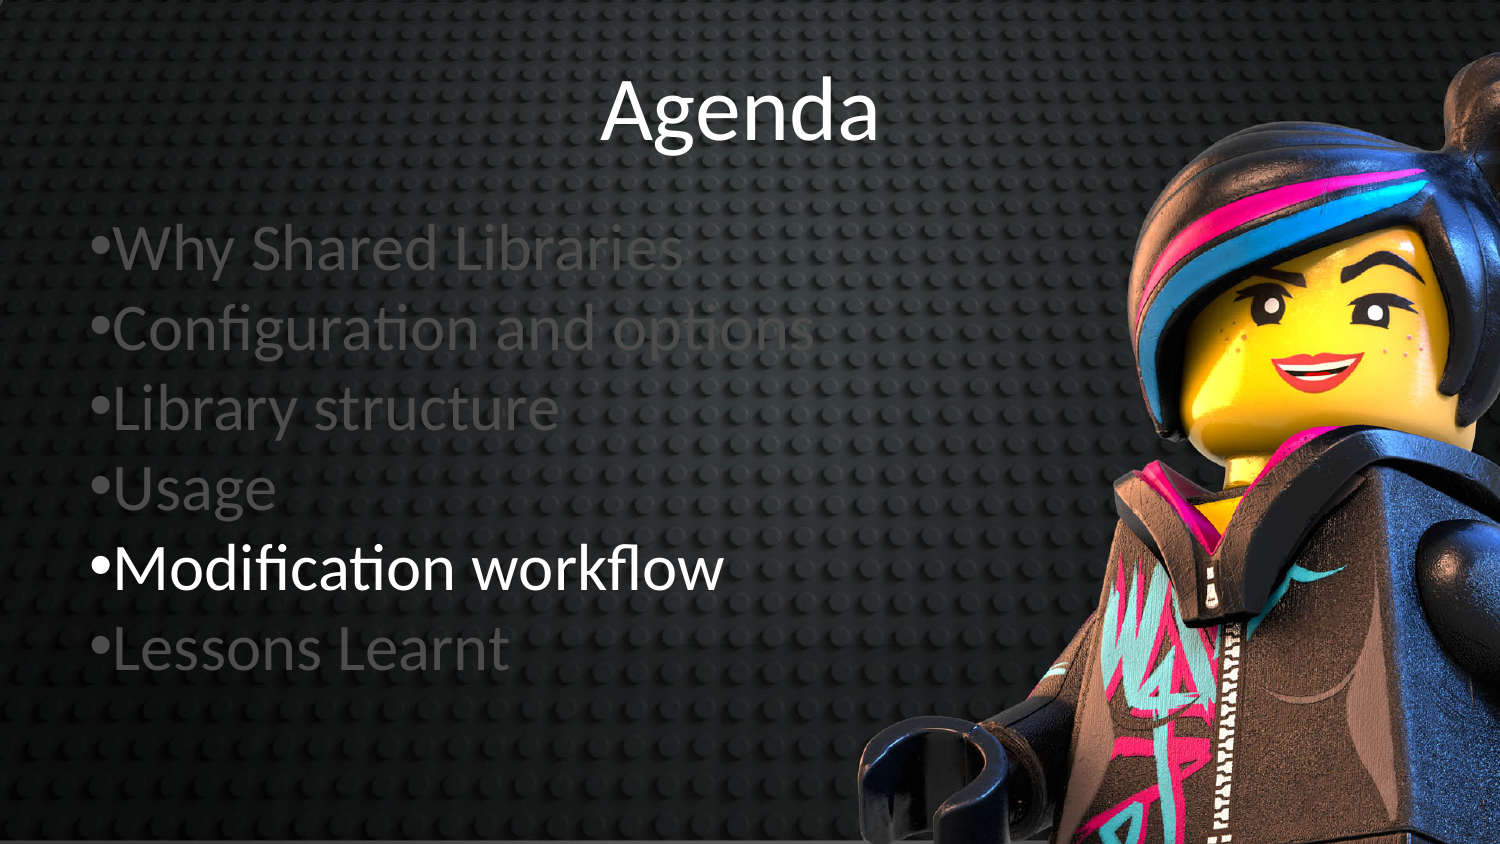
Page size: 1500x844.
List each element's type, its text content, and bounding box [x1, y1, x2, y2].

picture [0, 0, 1500, 844]
text_box Agenda [75, 33, 1425, 175]
text_box Why Shared Libraries Configuration and options Library structure Usage Modification workflow Lessons Learnt [75, 196, 1425, 754]
